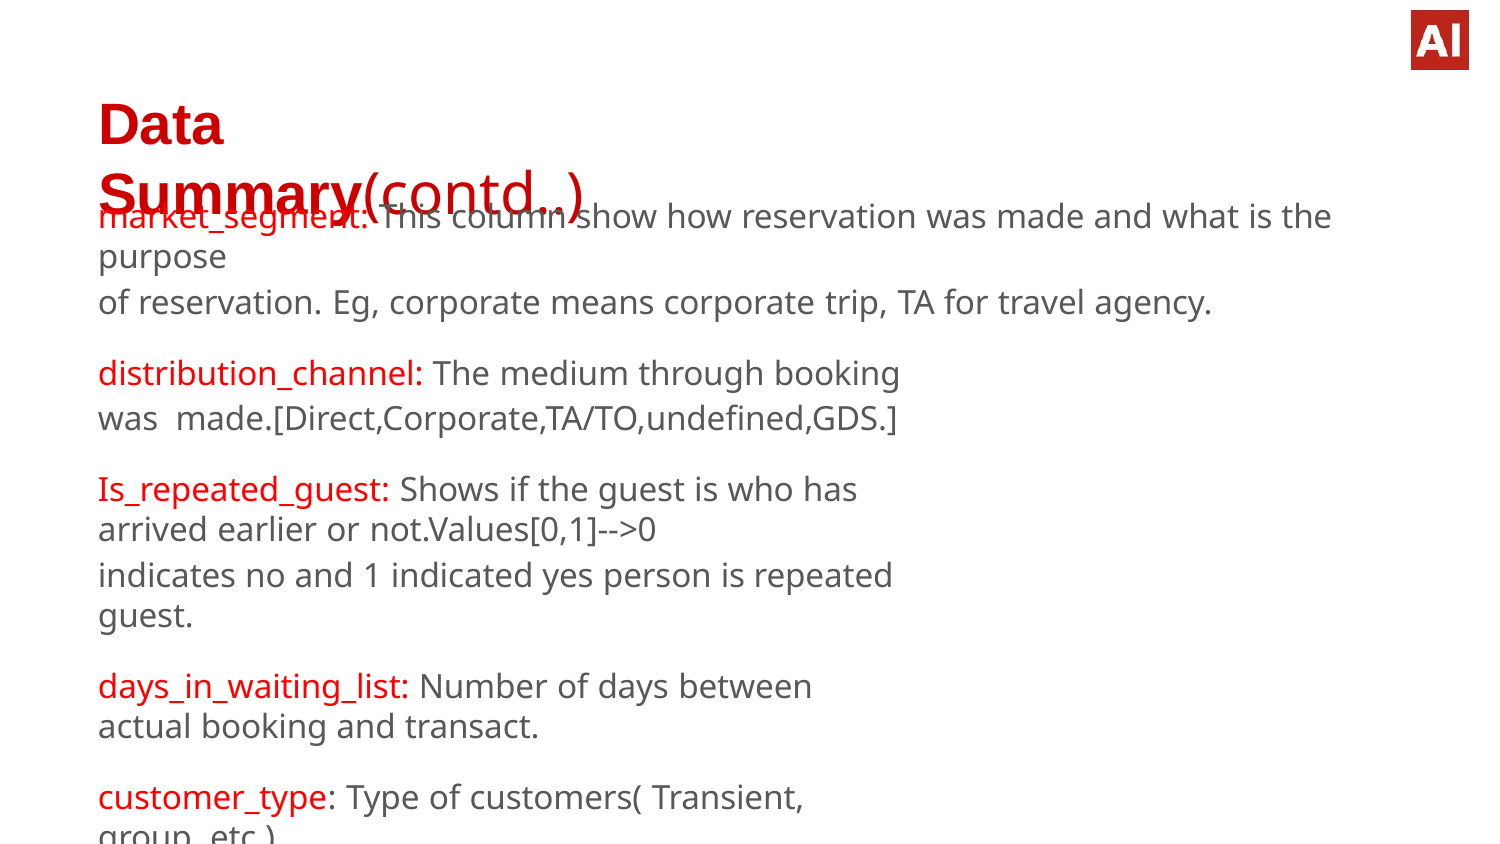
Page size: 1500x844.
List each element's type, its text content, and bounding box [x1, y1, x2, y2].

text_box market_segment: This column show how reservation was made and what is the purpose of reservation. Eg, corporate means corporate trip, TA for travel agency. distribution_channel: The medium through booking was made.[Direct,Corporate,TA/TO,undefined,GDS.] Is_repeated_guest: Shows if the guest is who has arrived earlier or not.Values[0,1]-->0 indicates no and 1 indicated yes person is repeated guest. days_in_waiting_list: Number of days between actual booking and transact. customer_type: Type of customers( Transient, group, etc.) [95, 187, 1402, 844]
picture [1411, 10, 1469, 70]
title Data Summary(contd..) [96, 84, 723, 187]
